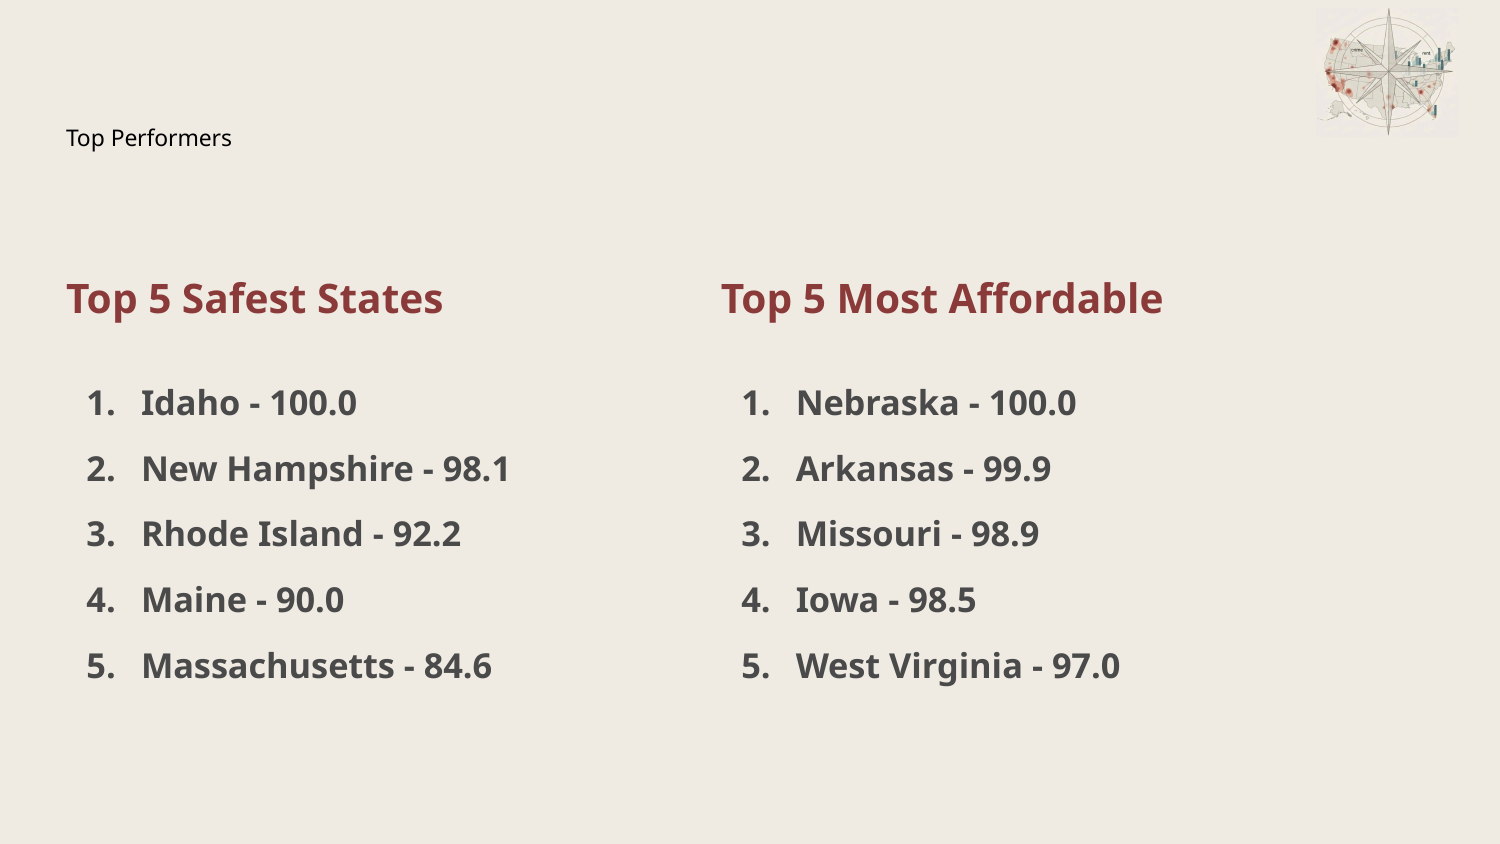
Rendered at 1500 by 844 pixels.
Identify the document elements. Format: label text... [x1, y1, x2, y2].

list Top 5 Safest States Idaho - 100.0 New Hampshire - 98.1 Rhode Island - 92.2 Maine - 90.0 Massachusetts - 84.6 [51, 249, 705, 772]
picture [1316, 8, 1458, 137]
list Top 5 Most Affordable Nebraska - 100.0 Arkansas - 99.9 Missouri - 98.9 Iowa - 98.5 West Virginia - 97.0 [705, 249, 1381, 772]
title Top Performers [51, 72, 1449, 167]
